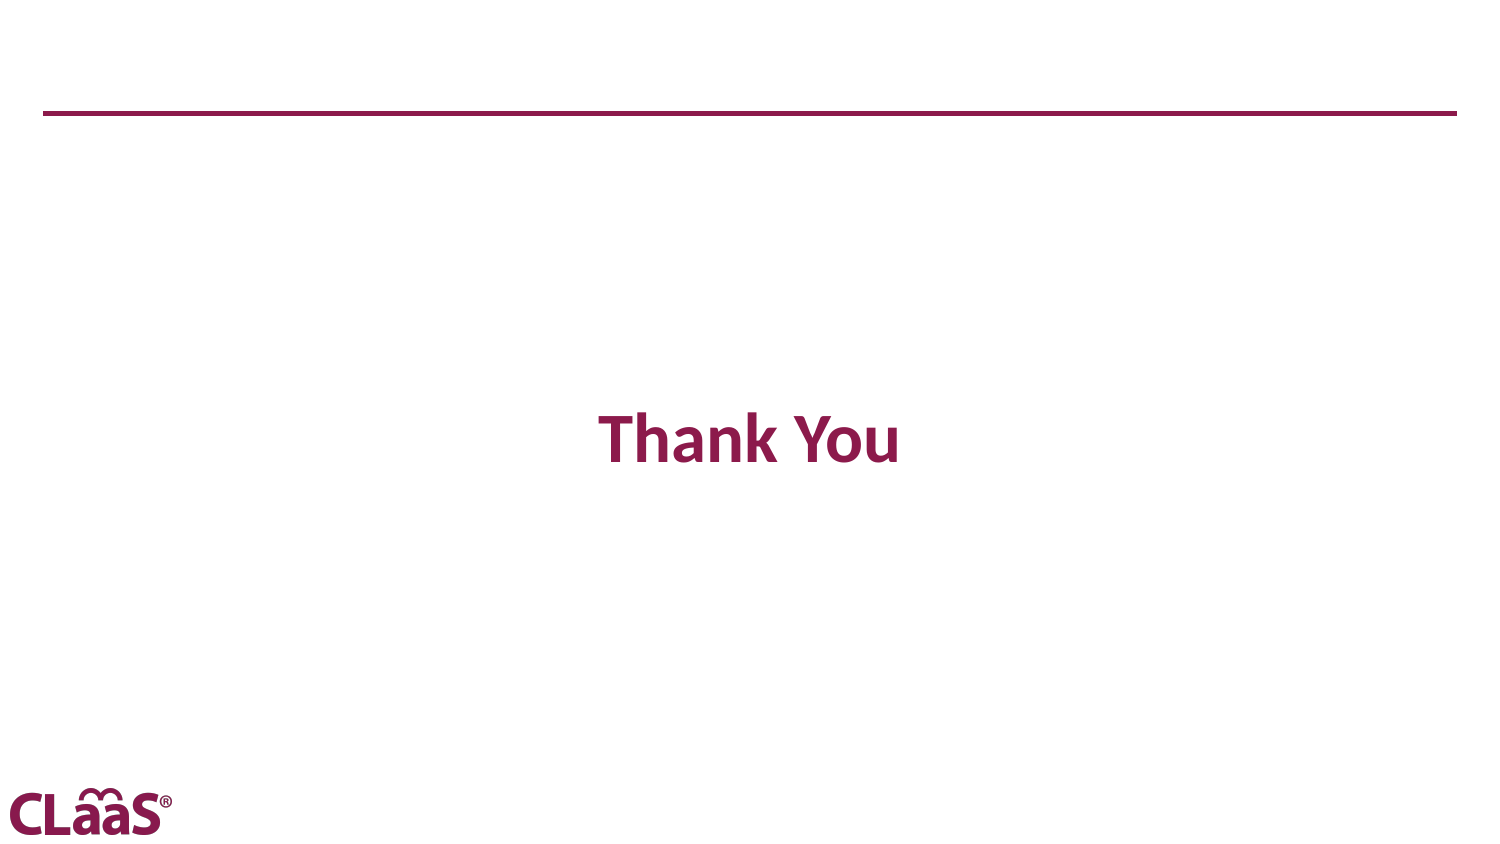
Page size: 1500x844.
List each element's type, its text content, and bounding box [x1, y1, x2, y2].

picture [10, 788, 172, 835]
text_box Thank You [503, 363, 996, 492]
